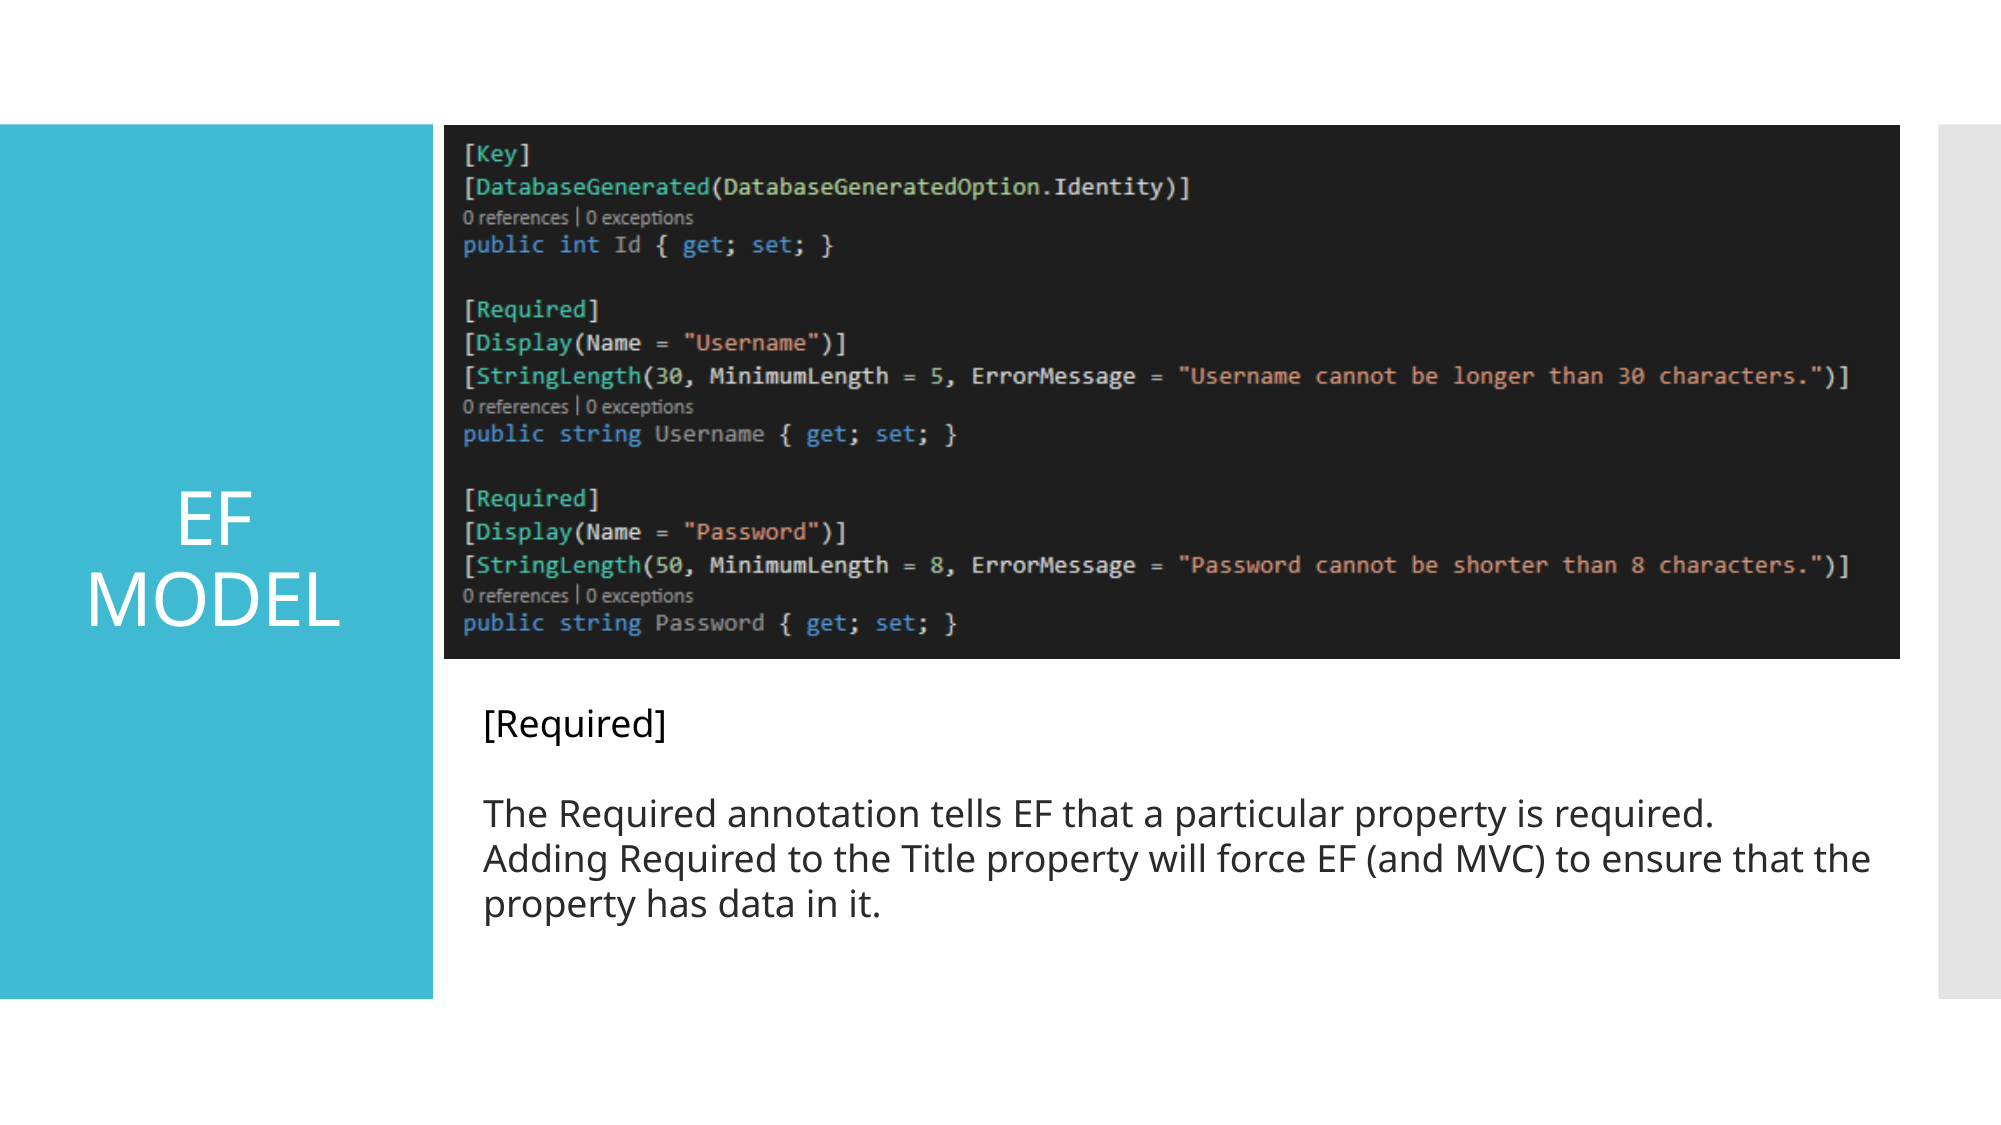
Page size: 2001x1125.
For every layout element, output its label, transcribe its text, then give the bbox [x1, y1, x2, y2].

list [444, 125, 1901, 659]
text_box [Required] The Required annotation tells EF that a particular property is required. Adding Required to the Title property will force EF (and MVC) to ensure that the property has data in it. [468, 692, 1900, 932]
title EF MODEL [41, 184, 386, 940]
